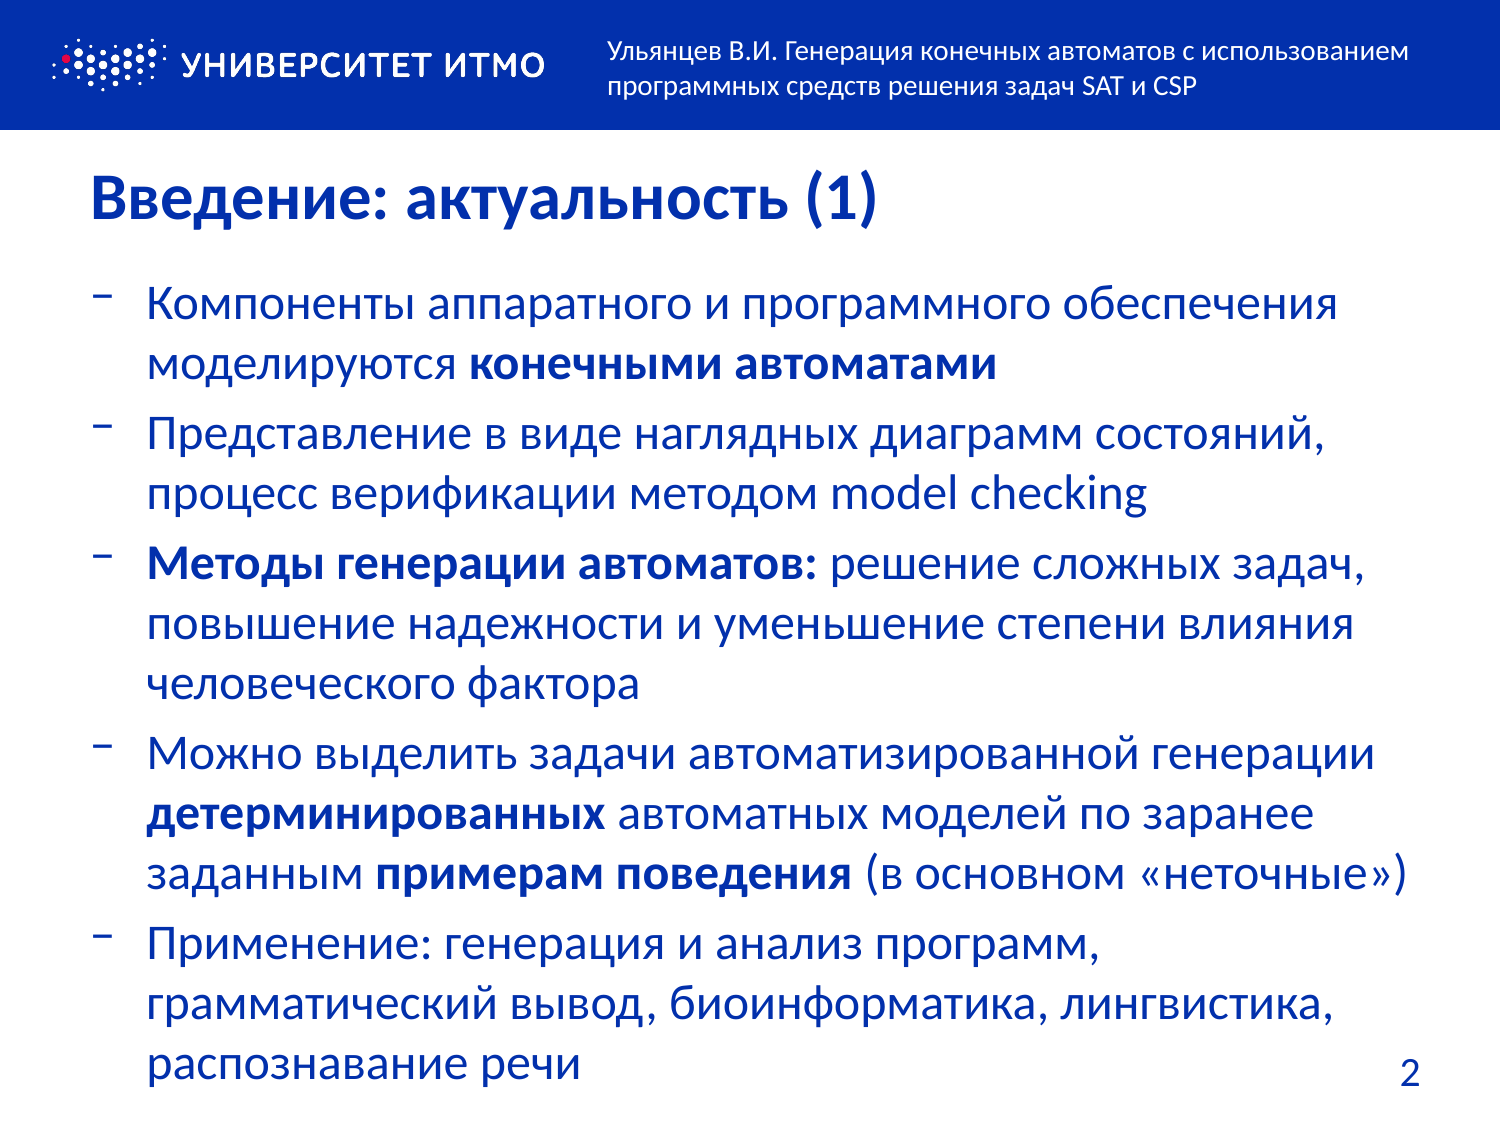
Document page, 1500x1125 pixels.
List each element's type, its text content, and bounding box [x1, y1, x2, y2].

text_box Ульянцев В.И. Генерация конечных автоматов с использованием программных средств решения задач SAT и CSP [592, 24, 1449, 109]
title Введение: актуальность (1) [74, 136, 1426, 250]
list Компоненты аппаратного и программного обеспечения моделируются конечными автоматами Представление в виде наглядных диаграмм состояний, процесс верификации методом model checking Методы генерации автоматов: решение сложных задач, повышение надежности и уменьшение степени влияния человеческого фактора Можно выделить задачи автоматизированной генерации детерминированных автоматных моделей по заранее заданным примерам поведения (в основном «неточные») Применение: генерация и анализ программ, грамматический вывод, биоинформатика, лингвистика, распознавание речи [74, 261, 1426, 1057]
picture [0, 0, 596, 130]
